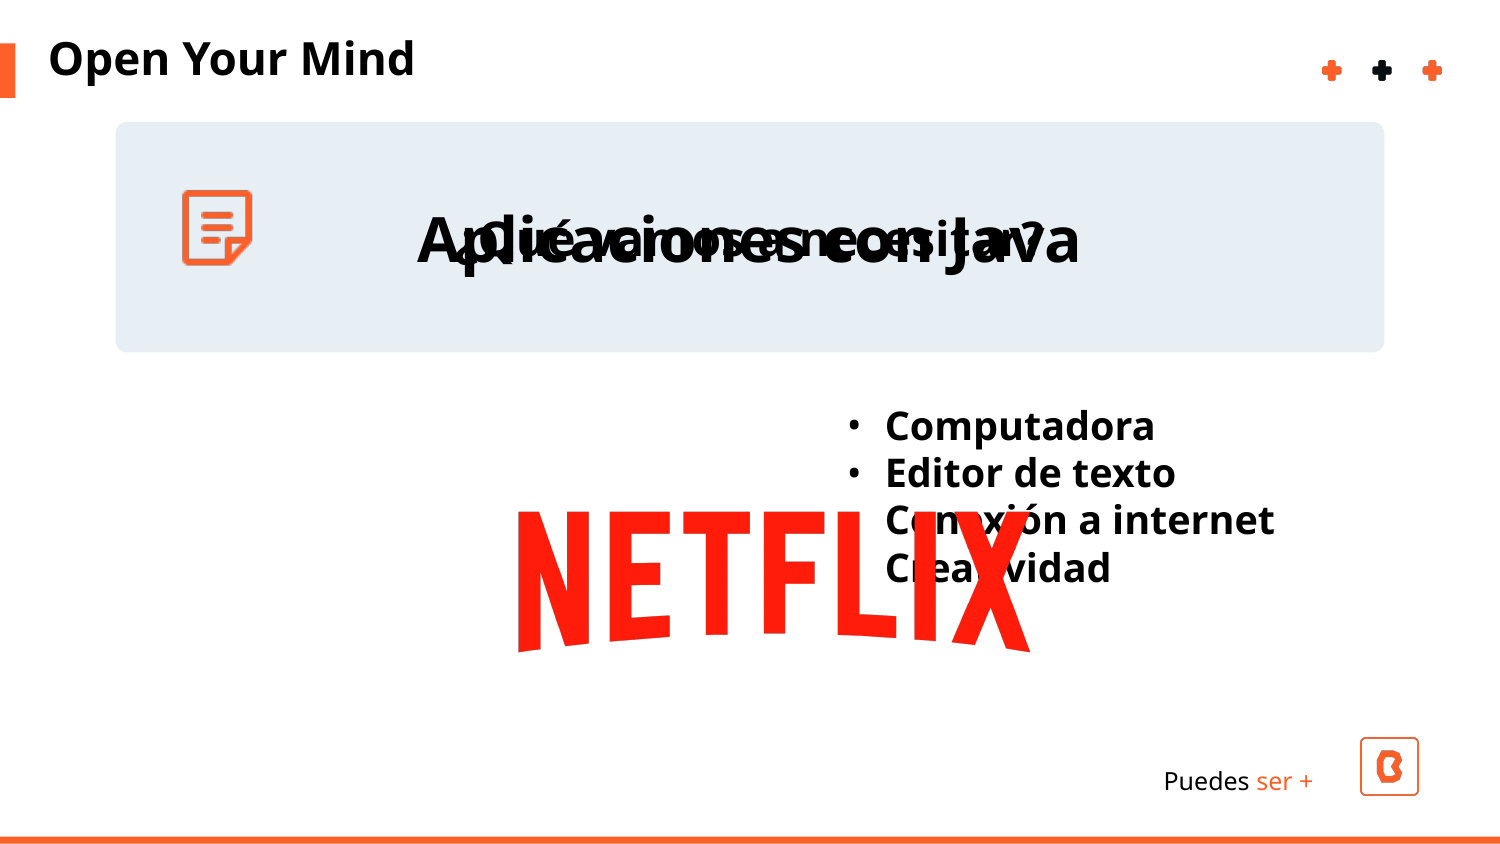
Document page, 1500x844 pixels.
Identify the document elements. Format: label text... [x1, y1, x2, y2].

text_box [0, 836, 1500, 844]
picture [514, 436, 1033, 728]
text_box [115, 121, 1433, 496]
text_box Puedes ser + [1148, 750, 1354, 811]
picture [1359, 737, 1419, 796]
text_box [0, 43, 16, 98]
text_box Open Your Mind [32, 14, 456, 100]
picture [1322, 60, 1442, 81]
picture [167, 177, 269, 279]
